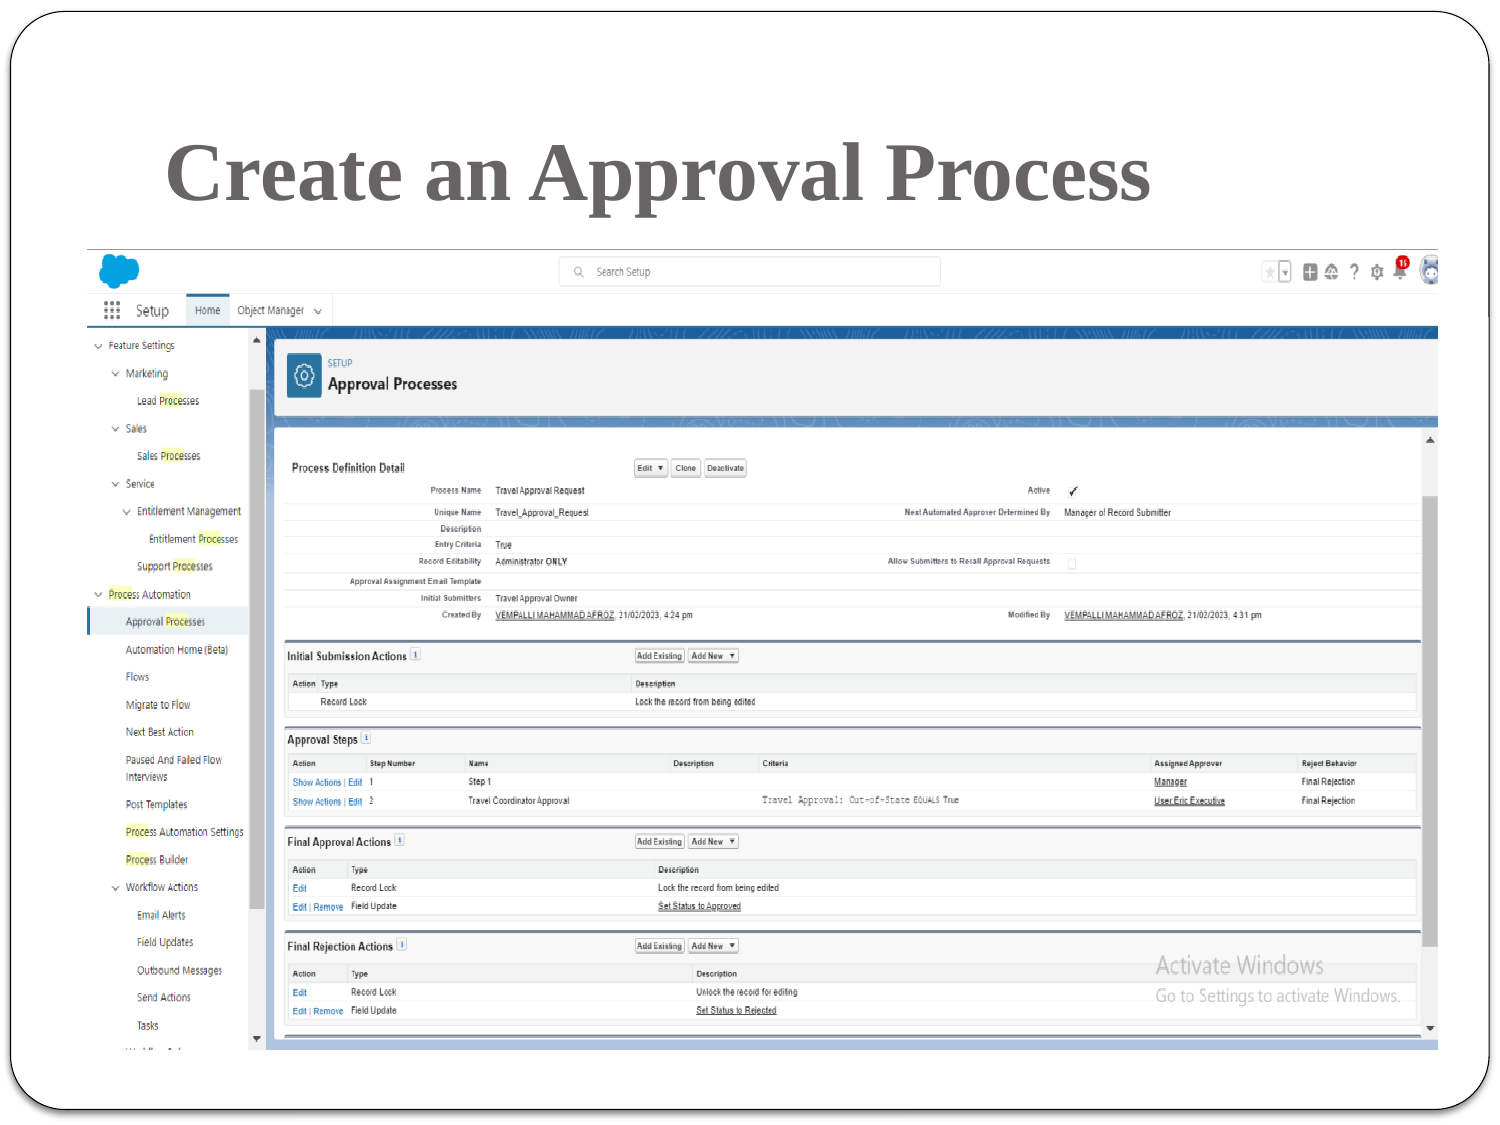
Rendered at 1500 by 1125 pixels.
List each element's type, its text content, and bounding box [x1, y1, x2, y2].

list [87, 249, 1438, 1051]
title Create an Approval Process [150, 45, 1425, 233]
